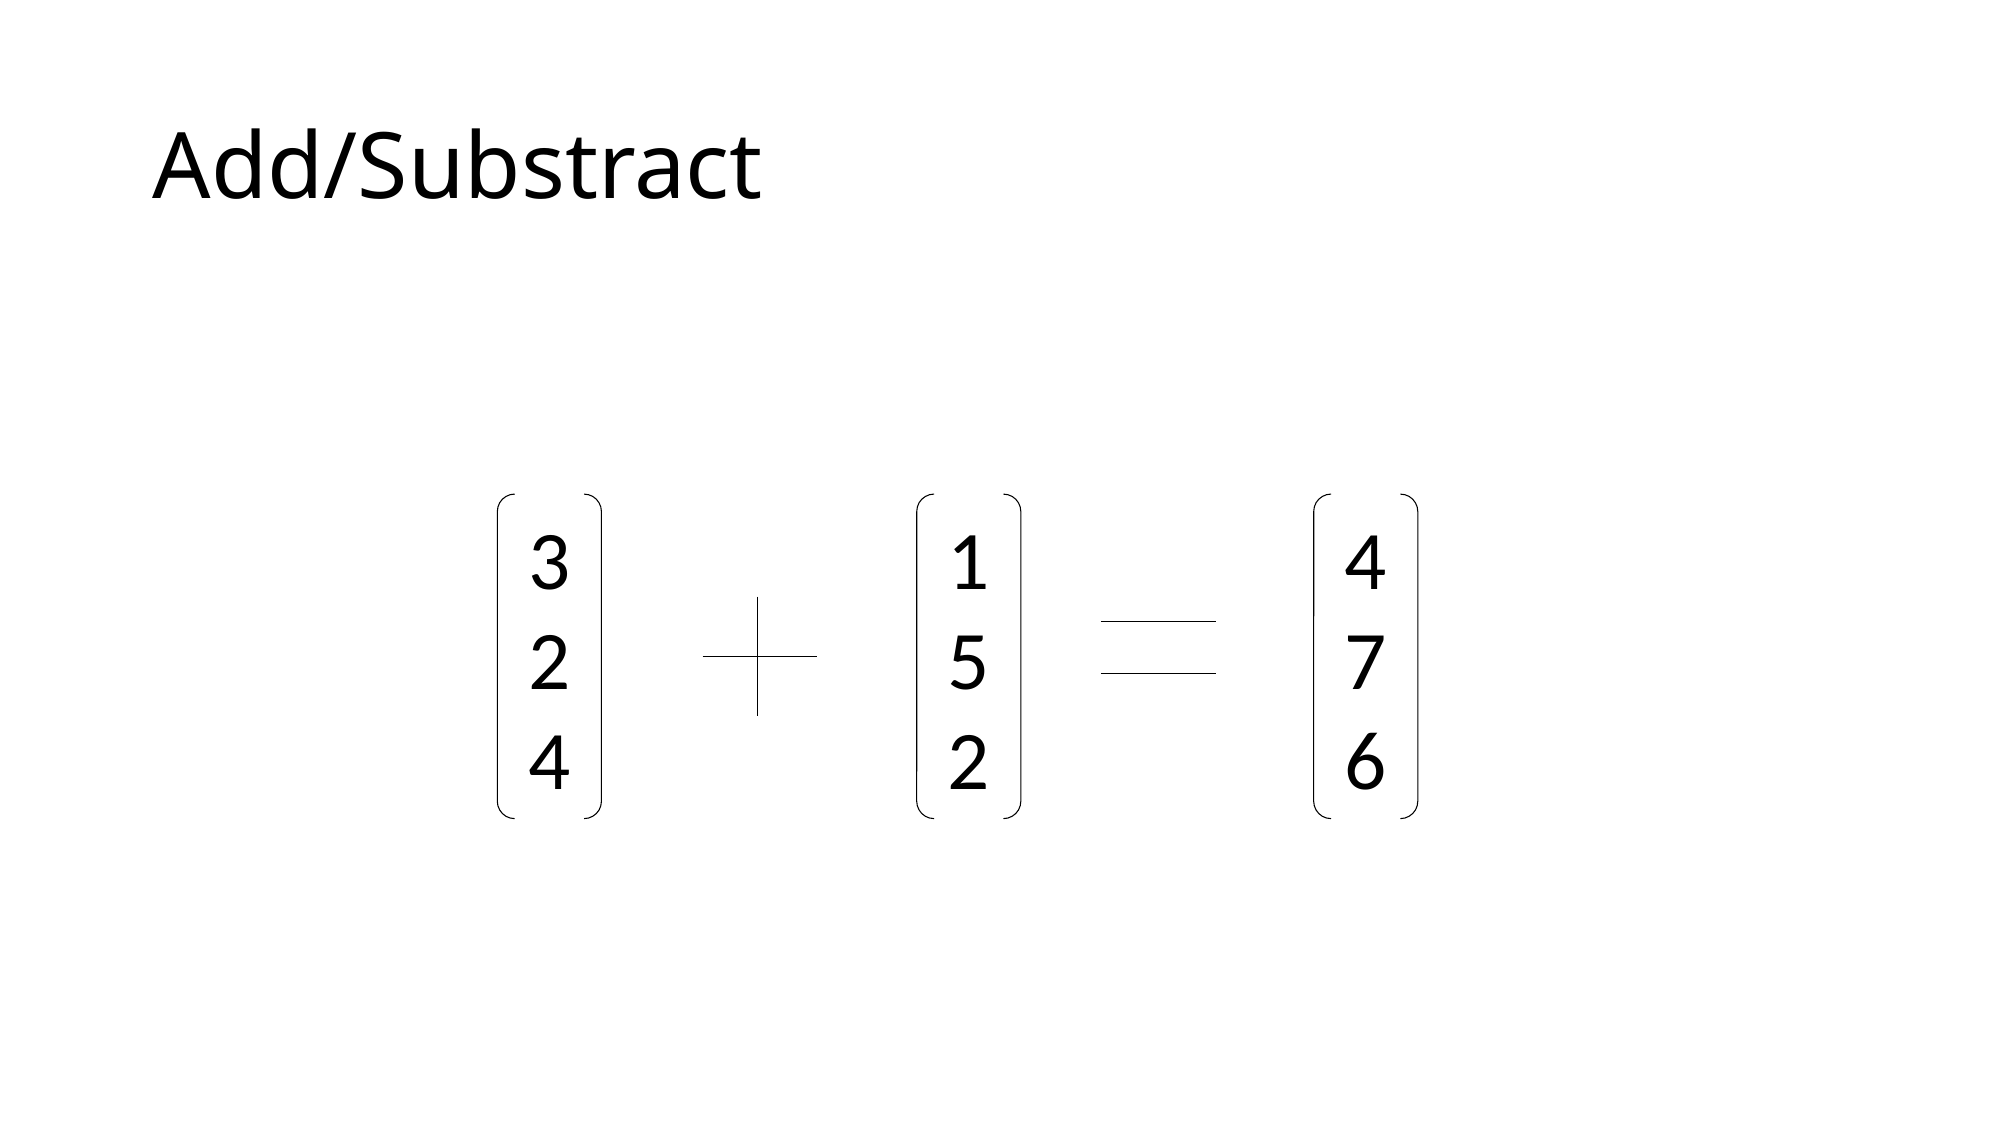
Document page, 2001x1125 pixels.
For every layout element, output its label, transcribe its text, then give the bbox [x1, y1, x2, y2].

title Add/Substract [137, 59, 1863, 278]
text_box 1 5 2 [916, 493, 1022, 820]
text_box 4 7 6 [1313, 493, 1419, 820]
text_box 3 2 4 [496, 493, 602, 820]
